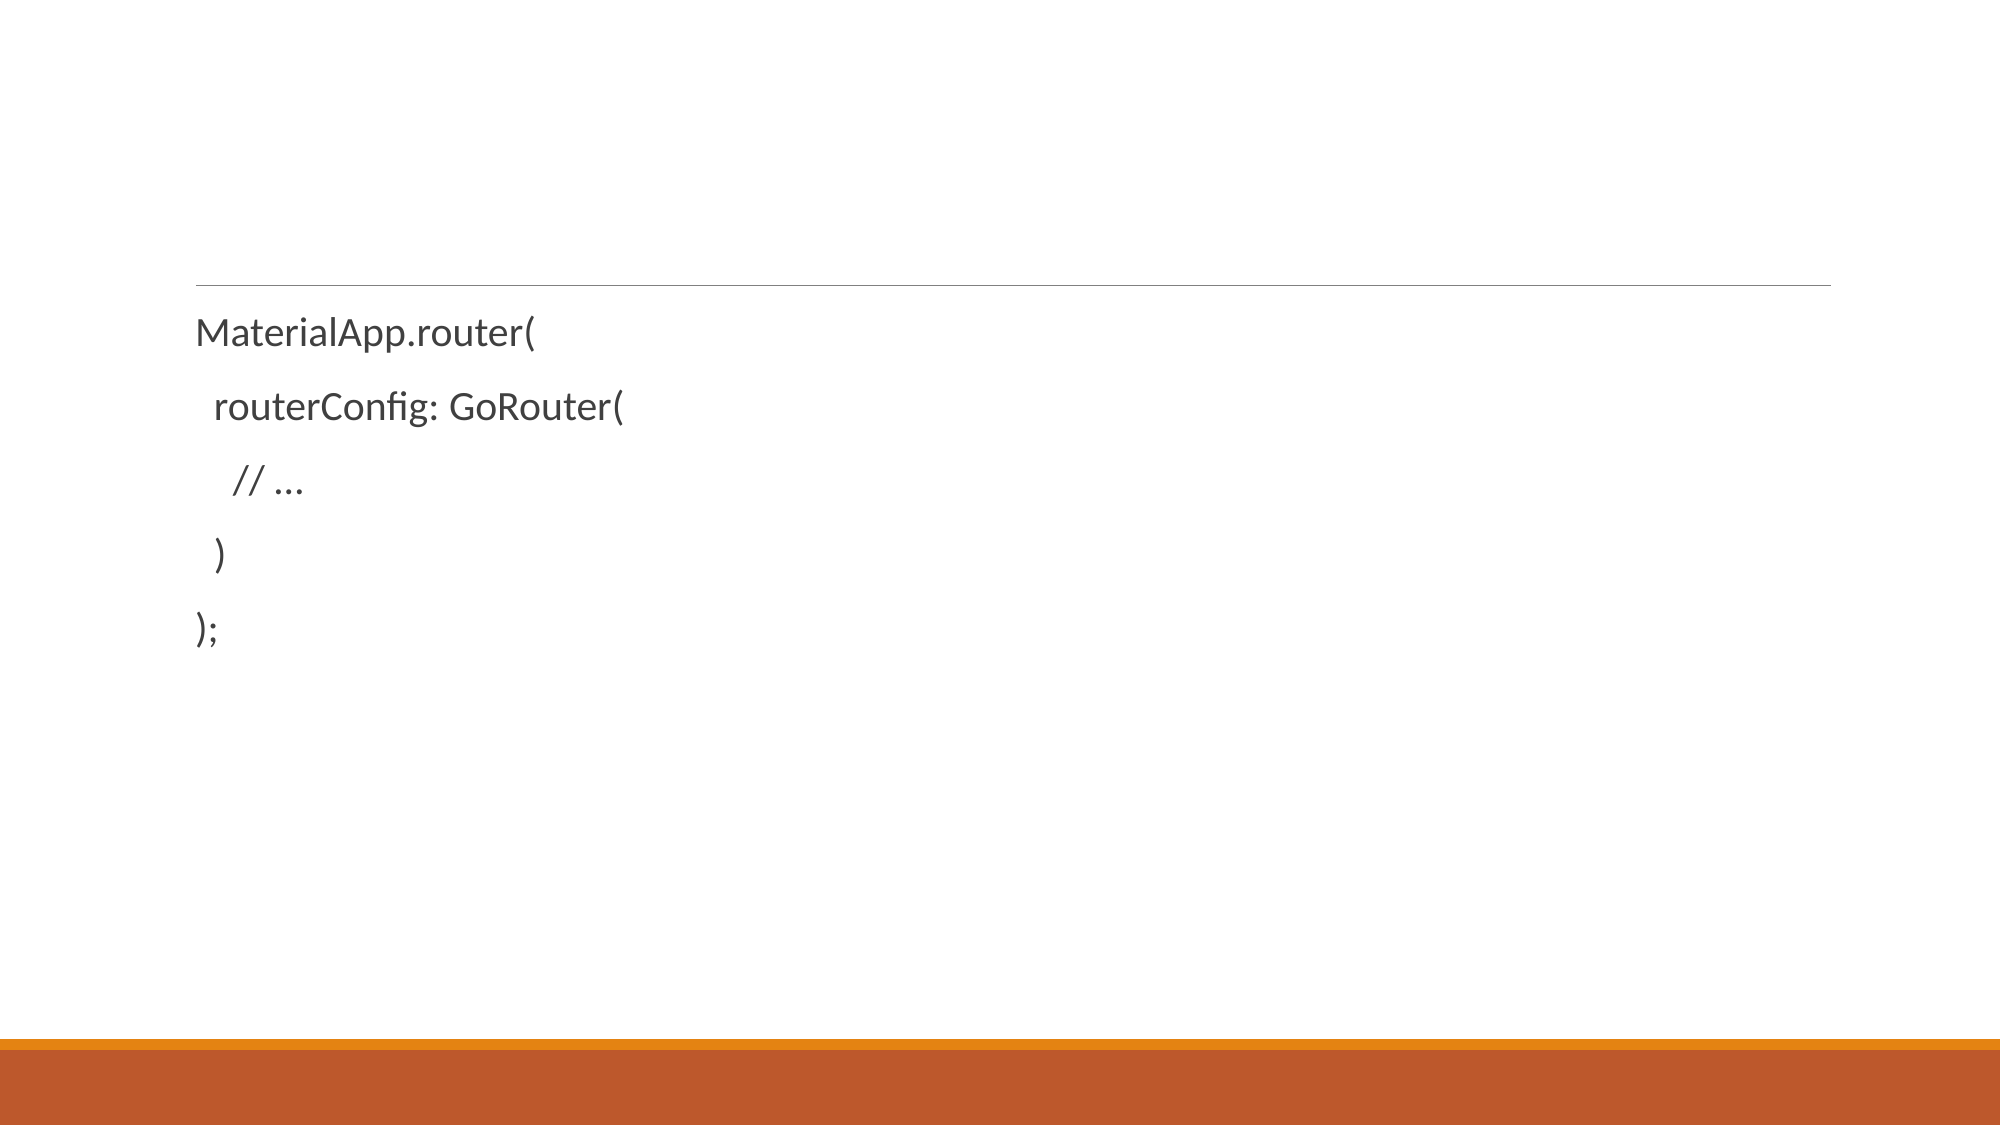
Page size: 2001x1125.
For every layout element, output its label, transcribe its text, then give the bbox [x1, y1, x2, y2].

list MaterialApp.router( routerConfig: GoRouter( // … ) ); [180, 302, 1830, 963]
